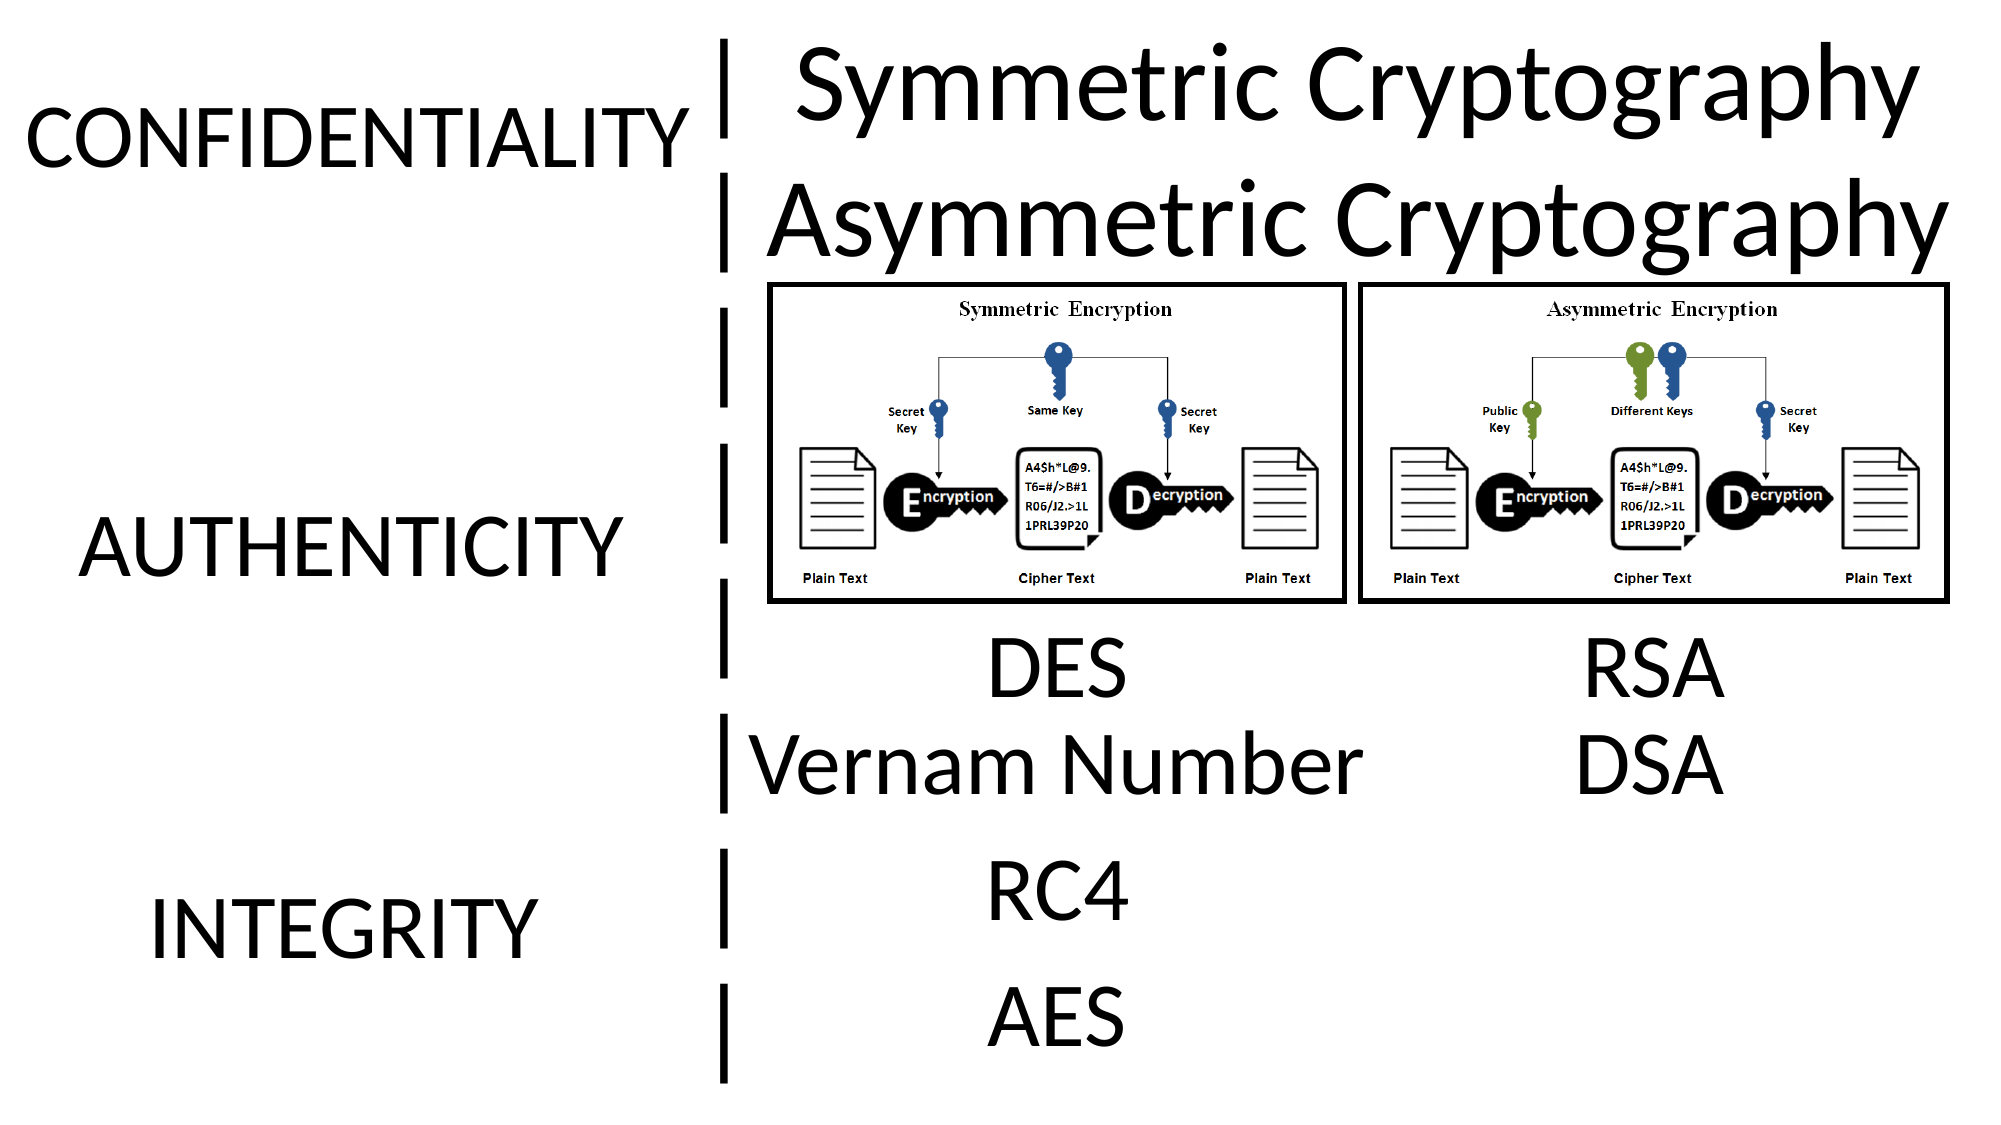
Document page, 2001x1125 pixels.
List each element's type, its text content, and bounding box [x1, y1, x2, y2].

text_box Vernam Number [766, 695, 1382, 821]
text_box AUTHENTICITY [63, 477, 640, 602]
text_box DES [970, 598, 1144, 695]
text_box Asymmetric Cryptography [766, 136, 1966, 287]
text_box CONFIDENTIALITY [10, 68, 683, 328]
text_box AES [972, 947, 1142, 1073]
text_box INTEGRITY [133, 859, 556, 985]
picture [1363, 287, 1944, 598]
text_box | | | | | | | | [683, 0, 766, 1095]
picture [773, 287, 1342, 598]
text_box RSA [1567, 598, 1741, 695]
text_box DSA [1559, 695, 1741, 821]
text_box Symmetric Cryptography [779, 0, 1938, 136]
text_box RC4 [970, 821, 1146, 947]
